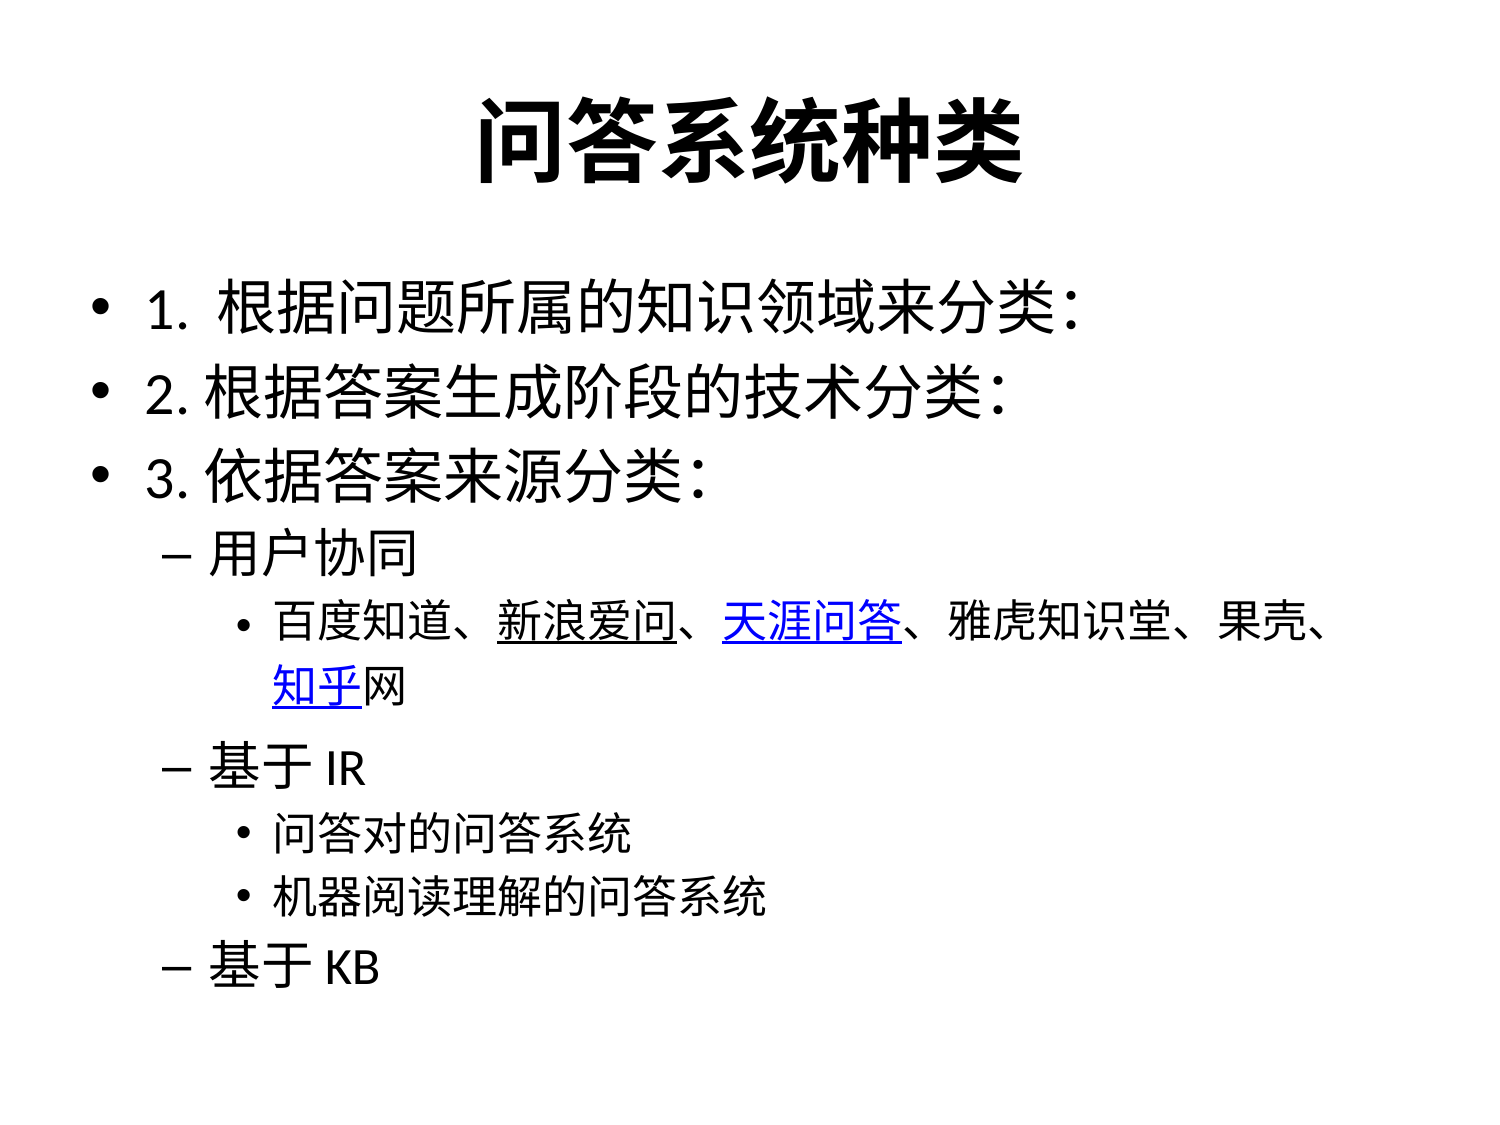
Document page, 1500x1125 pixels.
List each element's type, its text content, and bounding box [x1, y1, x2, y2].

title 问答系统种类 [75, 45, 1425, 233]
list 1. 根据问题所属的知识领域来分类： 2.根据答案生成阶段的技术分类： 3.依据答案来源分类： 用户协同 百度知道、新浪爱问、天涯问答、雅虎知识堂、果壳、知乎网 基于IR 问答对的问答系统 机器阅读理解的问答系统 基于KB [75, 262, 1425, 1005]
